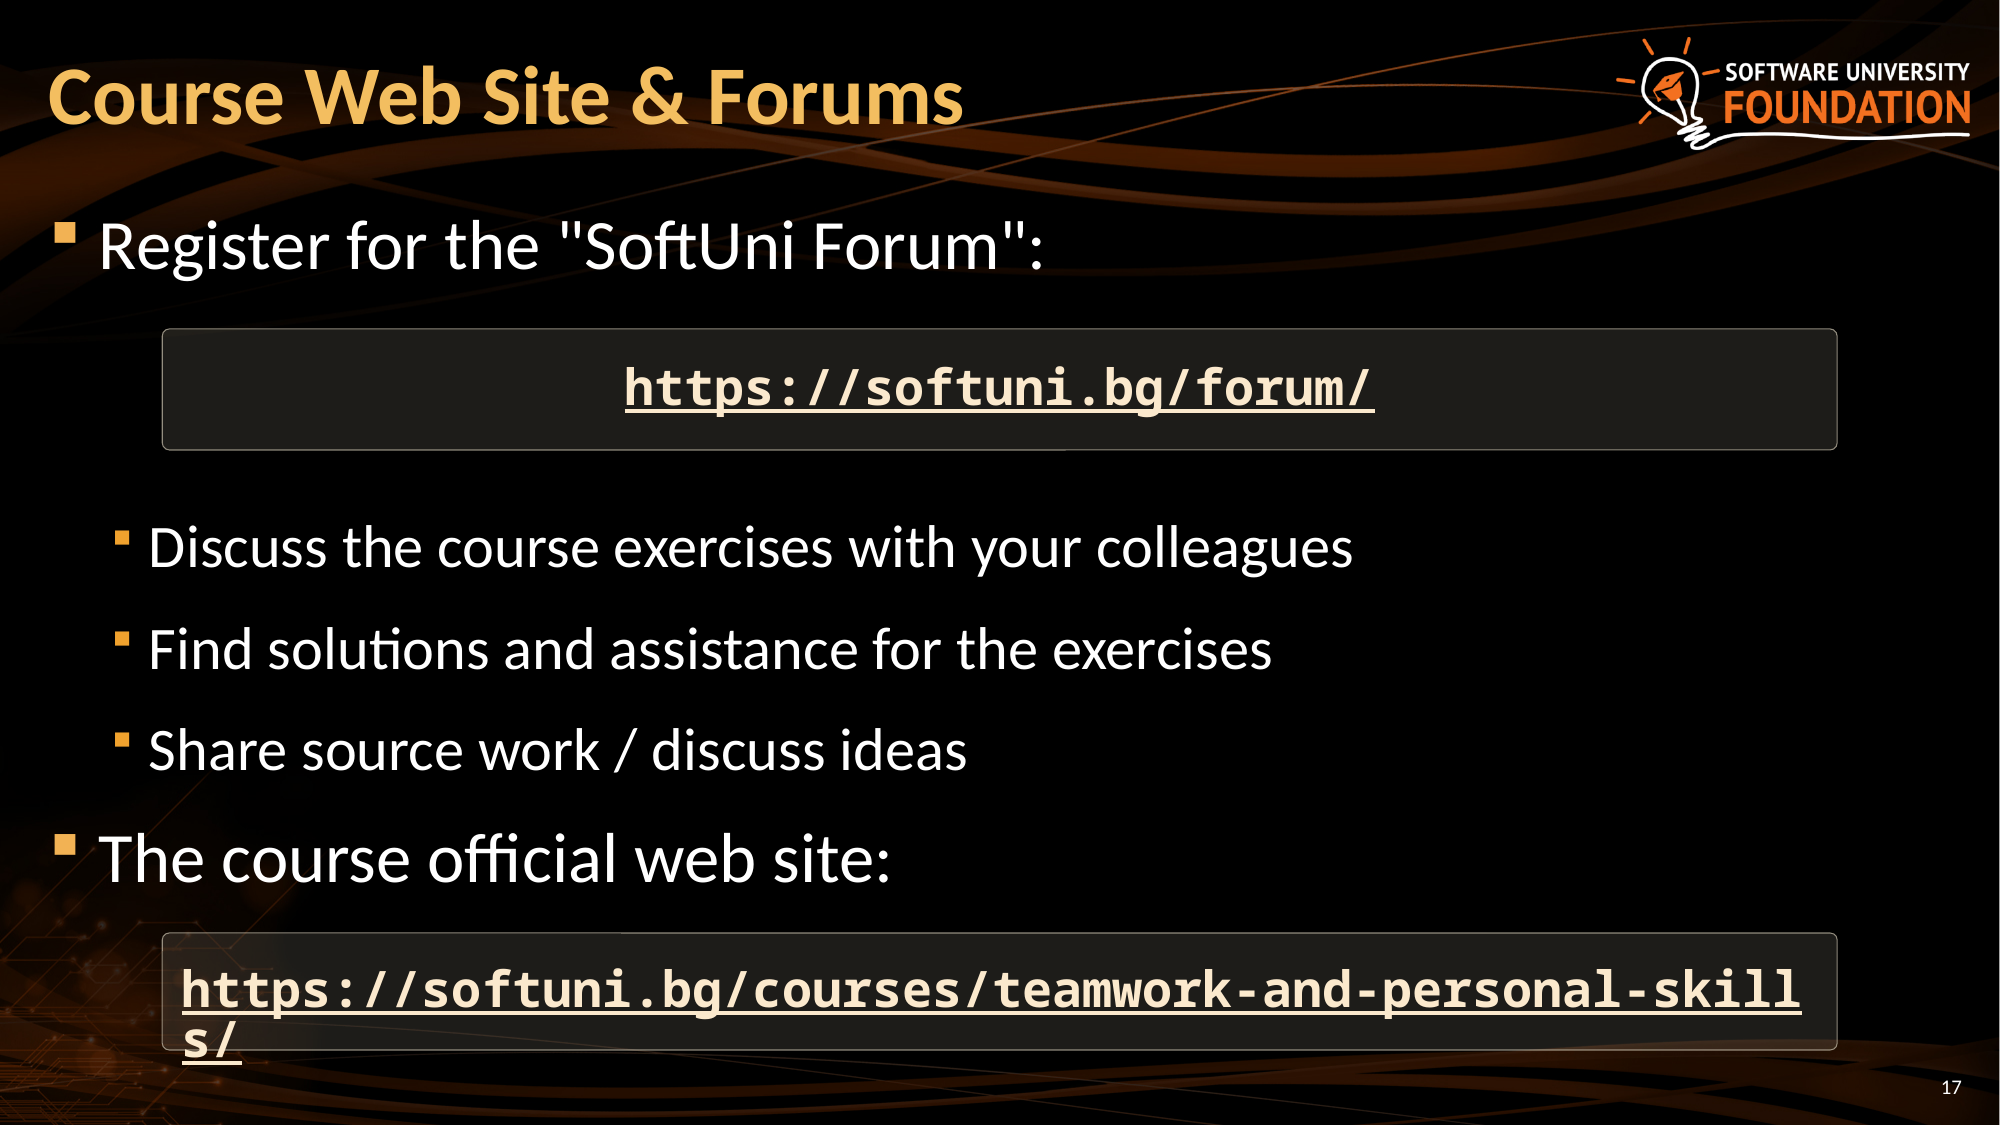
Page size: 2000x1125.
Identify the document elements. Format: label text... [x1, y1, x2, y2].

title Course Web Site & Forums [30, 6, 1602, 189]
list Register for the "SoftUni Forum": Discuss the course exercises with your colleagues Find solutions and assistance for the exercises Share source work / discuss ideas The course official web site: [31, 188, 1968, 1103]
text_box https://softuni.bg/courses/teamwork-and-personal-skills/ [162, 932, 1838, 1051]
picture [0, 0, 2000, 1125]
text_box https://softuni.bg/forum/ [162, 328, 1838, 451]
